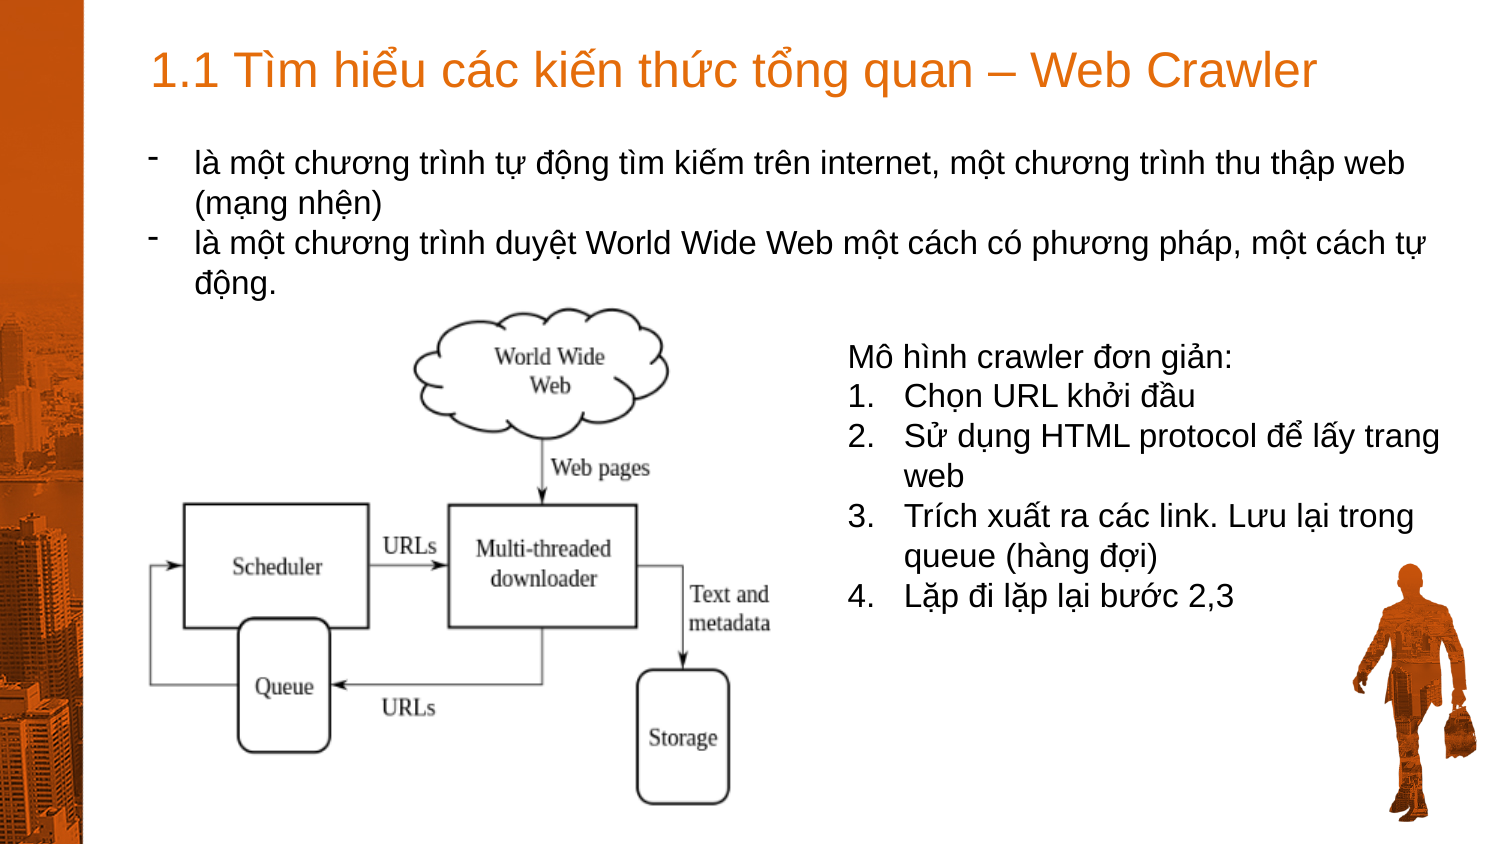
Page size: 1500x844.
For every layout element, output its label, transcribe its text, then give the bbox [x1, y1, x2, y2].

text_box là một chương trình tự động tìm kiếm trên internet, một chương trình thu thập web (mạng nhện) là một chương trình duyệt World Wide Web một cách có phương pháp, một cách tự động. [132, 133, 1500, 309]
list 1.1 Tìm hiểu các kiến thức tổng quan – Web Crawler [135, 20, 1500, 115]
picture [0, 0, 1500, 844]
text_box Mô hình crawler đơn giản: Chọn URL khởi đầu Sử dụng HTML protocol để lấy trang web Trích xuất ra các link. Lưu lại trong queue (hàng đợi) Lặp đi lặp lại bước 2,3 [832, 327, 1471, 622]
